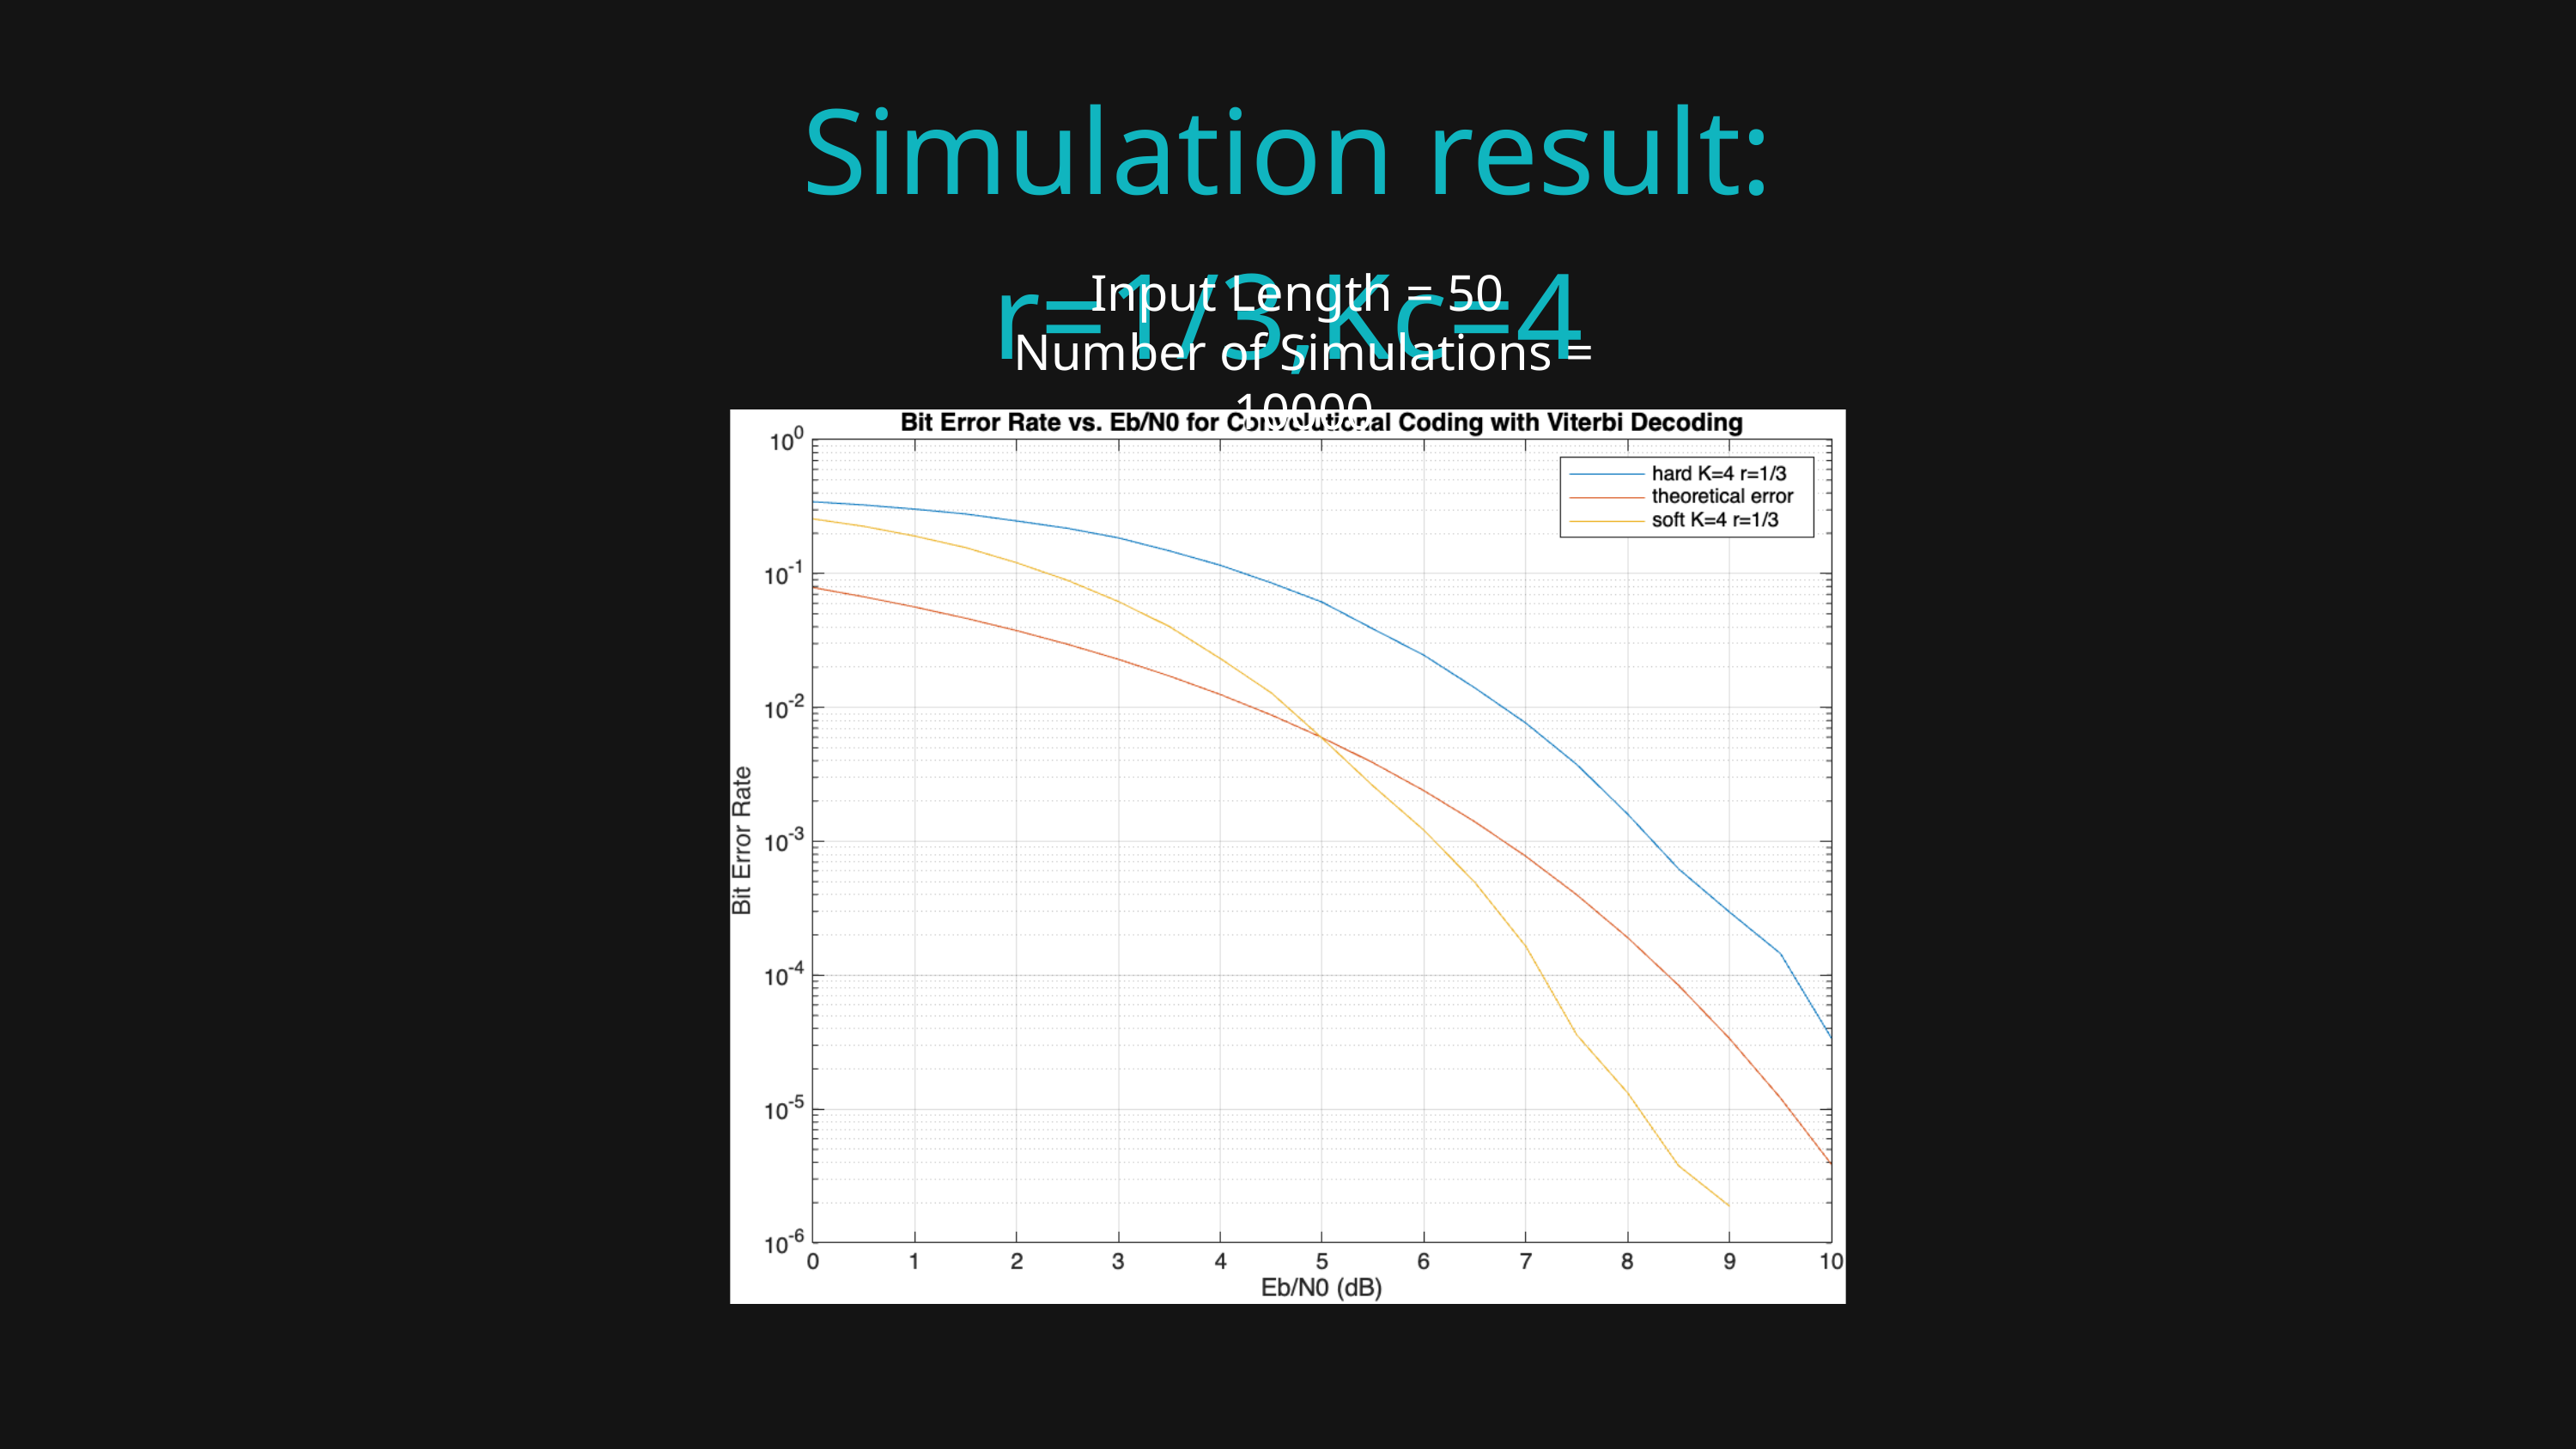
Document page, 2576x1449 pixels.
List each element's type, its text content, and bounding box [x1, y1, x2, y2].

text_box Simulation result: r=1/3,Kc=4 [541, 52, 2035, 384]
text_box [730, 409, 1846, 1304]
text_box Input Length = 50 Number of Simulations = 10000 [966, 261, 1643, 440]
